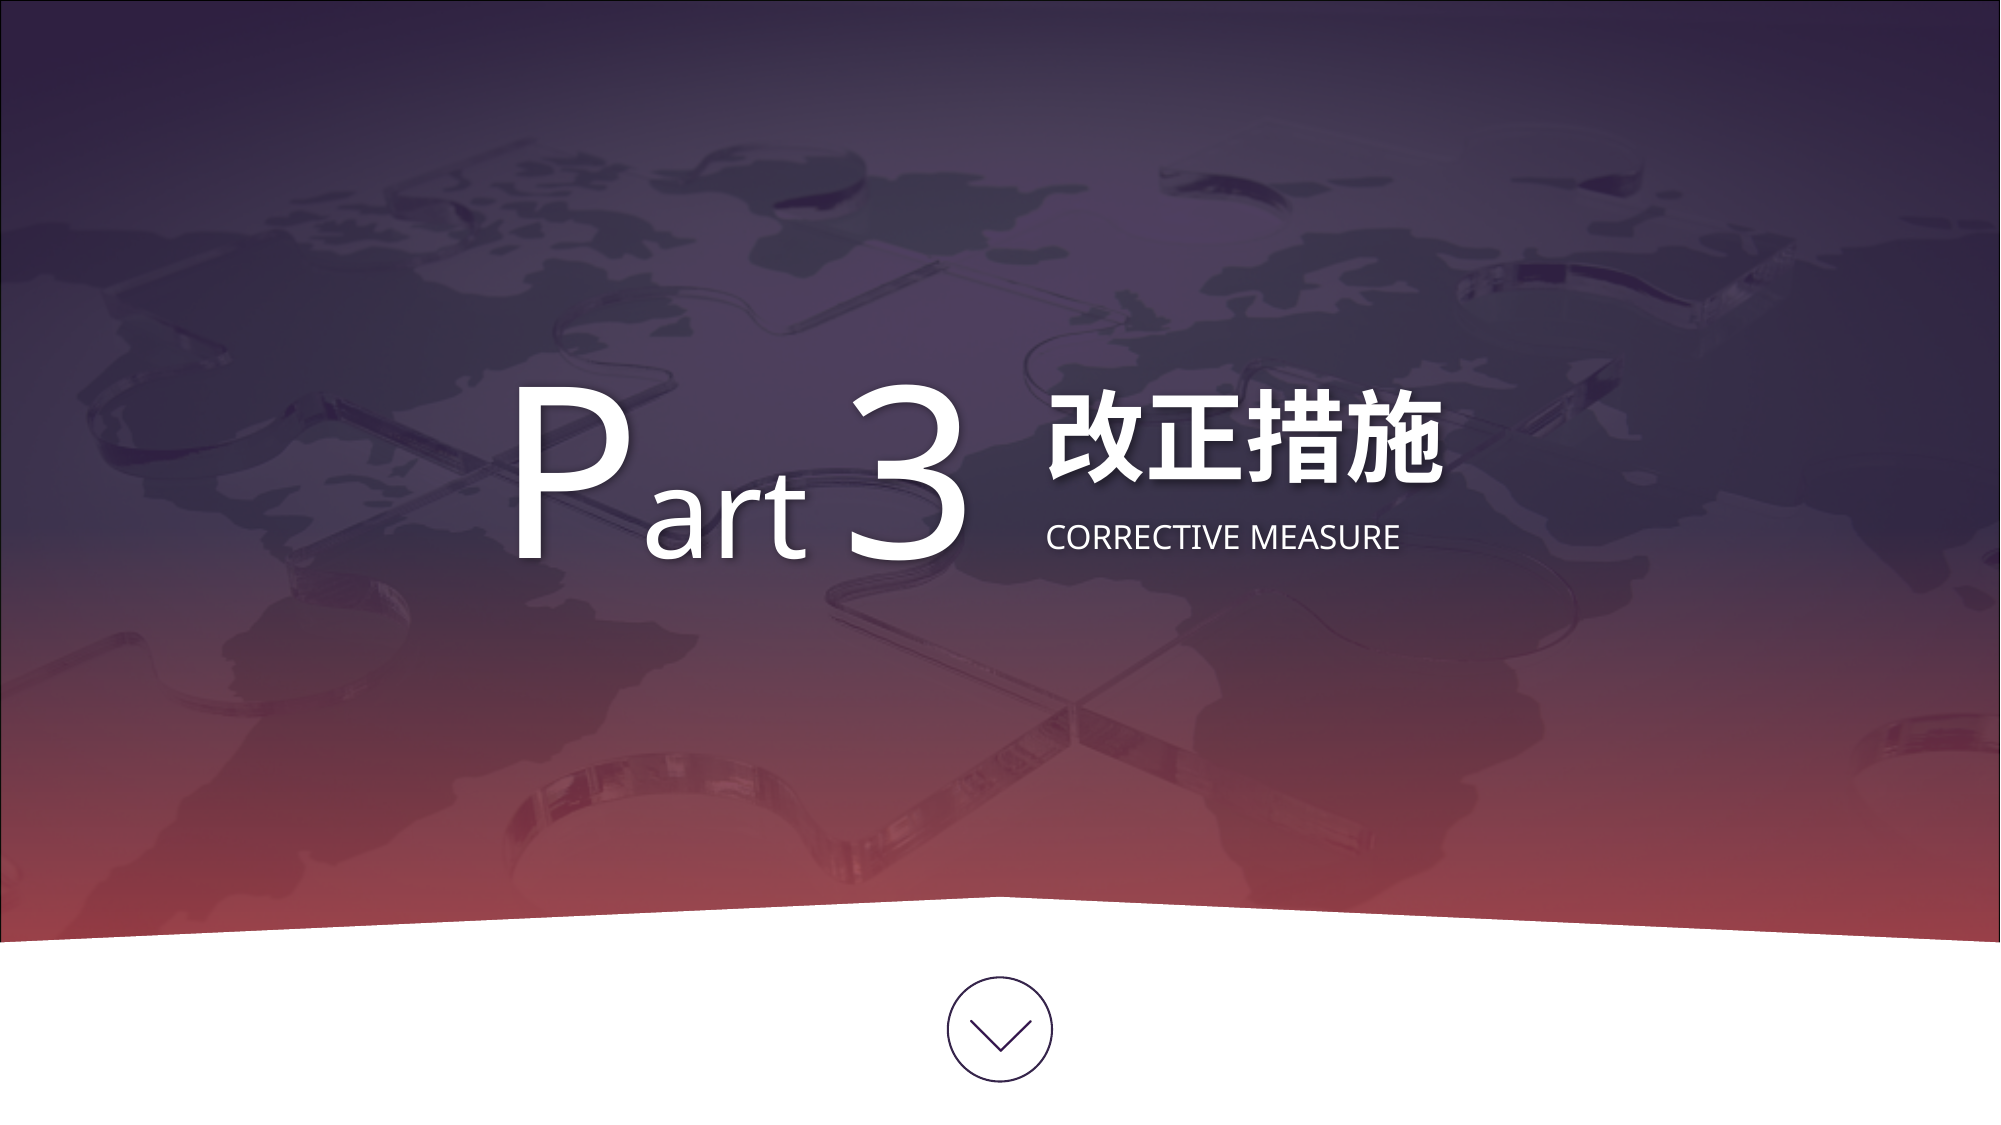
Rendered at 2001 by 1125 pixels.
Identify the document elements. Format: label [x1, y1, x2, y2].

picture [0, 0, 2000, 1125]
text_box [947, 977, 1052, 1082]
